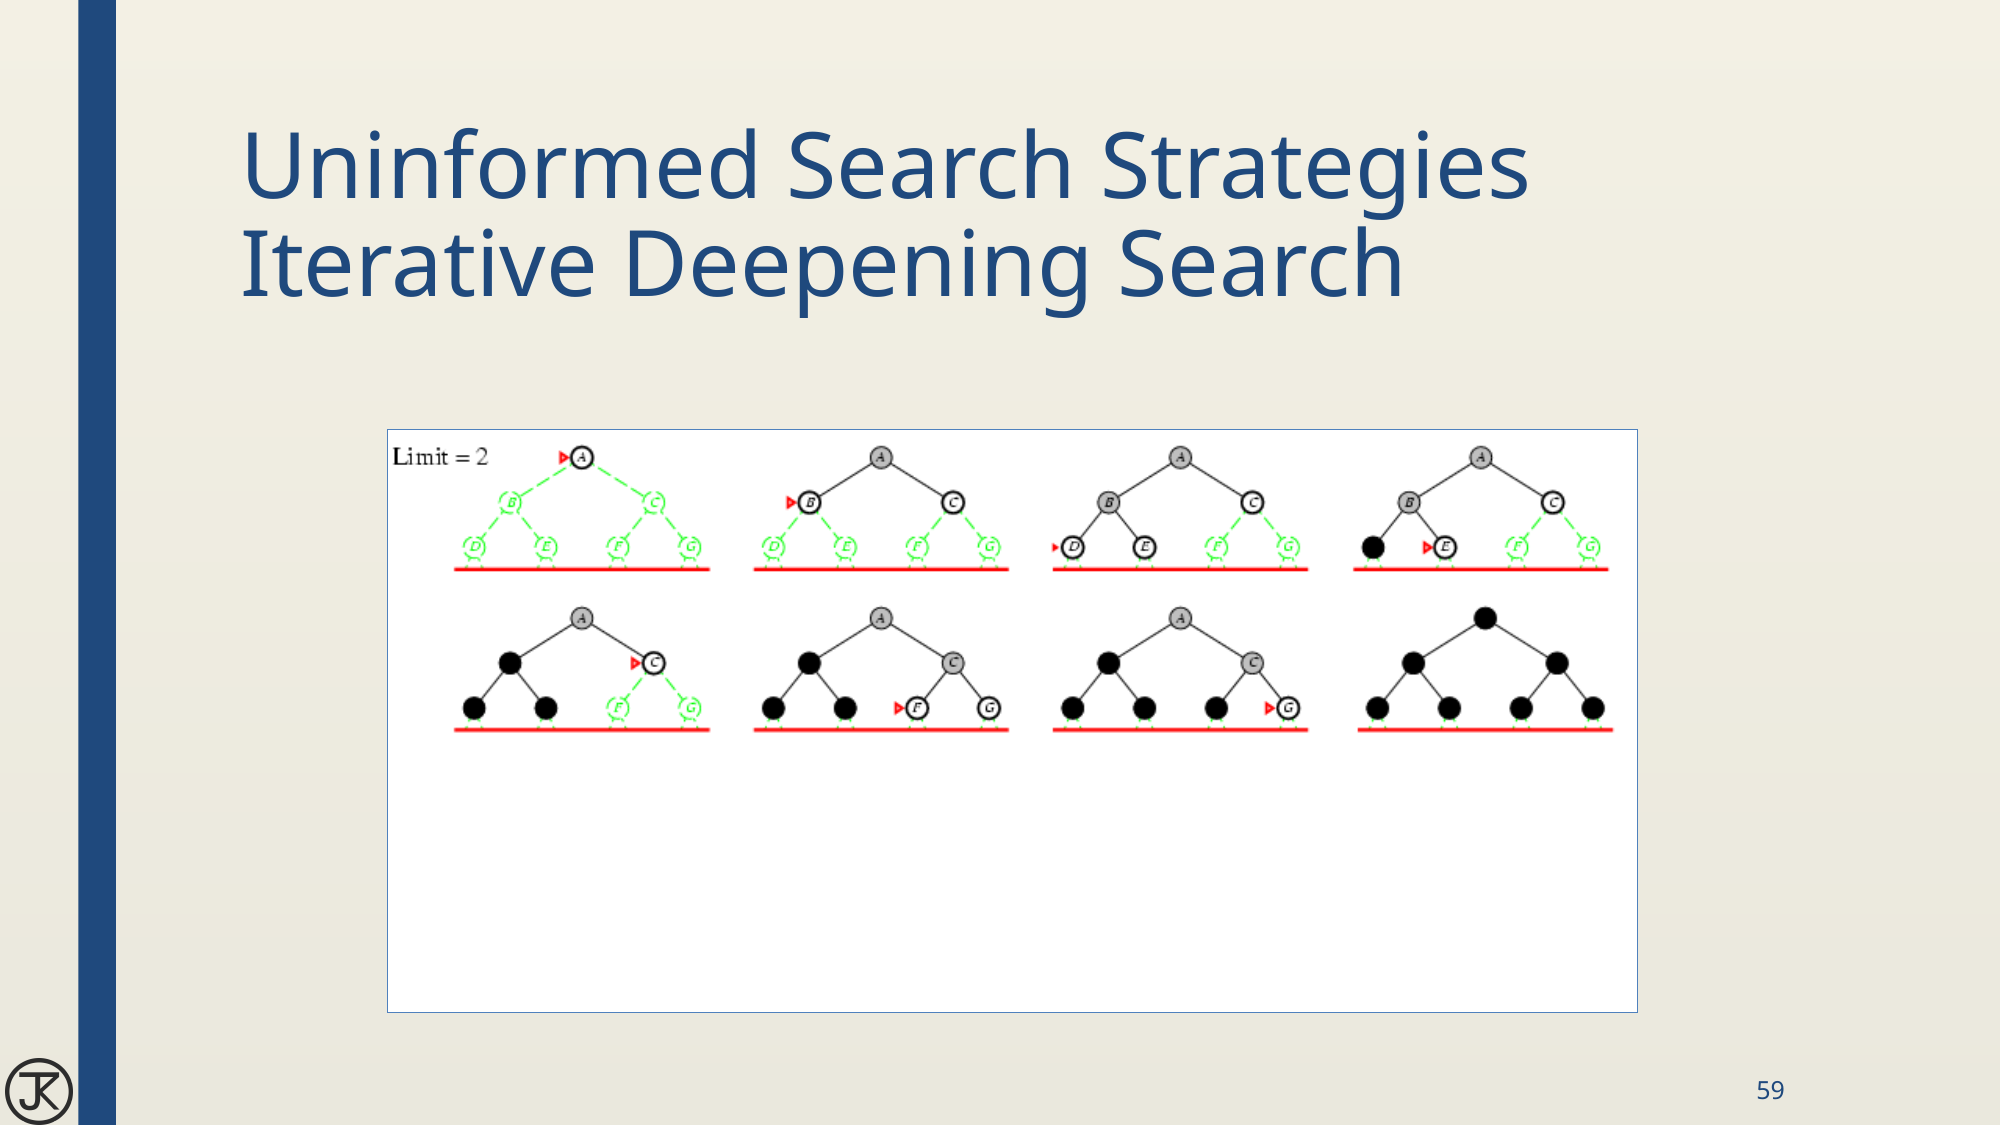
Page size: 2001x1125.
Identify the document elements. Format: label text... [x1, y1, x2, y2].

picture [387, 429, 1638, 1013]
title Uninformed Search Strategies Iterative Deepening Search [225, 112, 1800, 357]
slide_number 59 [1553, 1058, 1800, 1125]
picture [5, 1058, 73, 1125]
